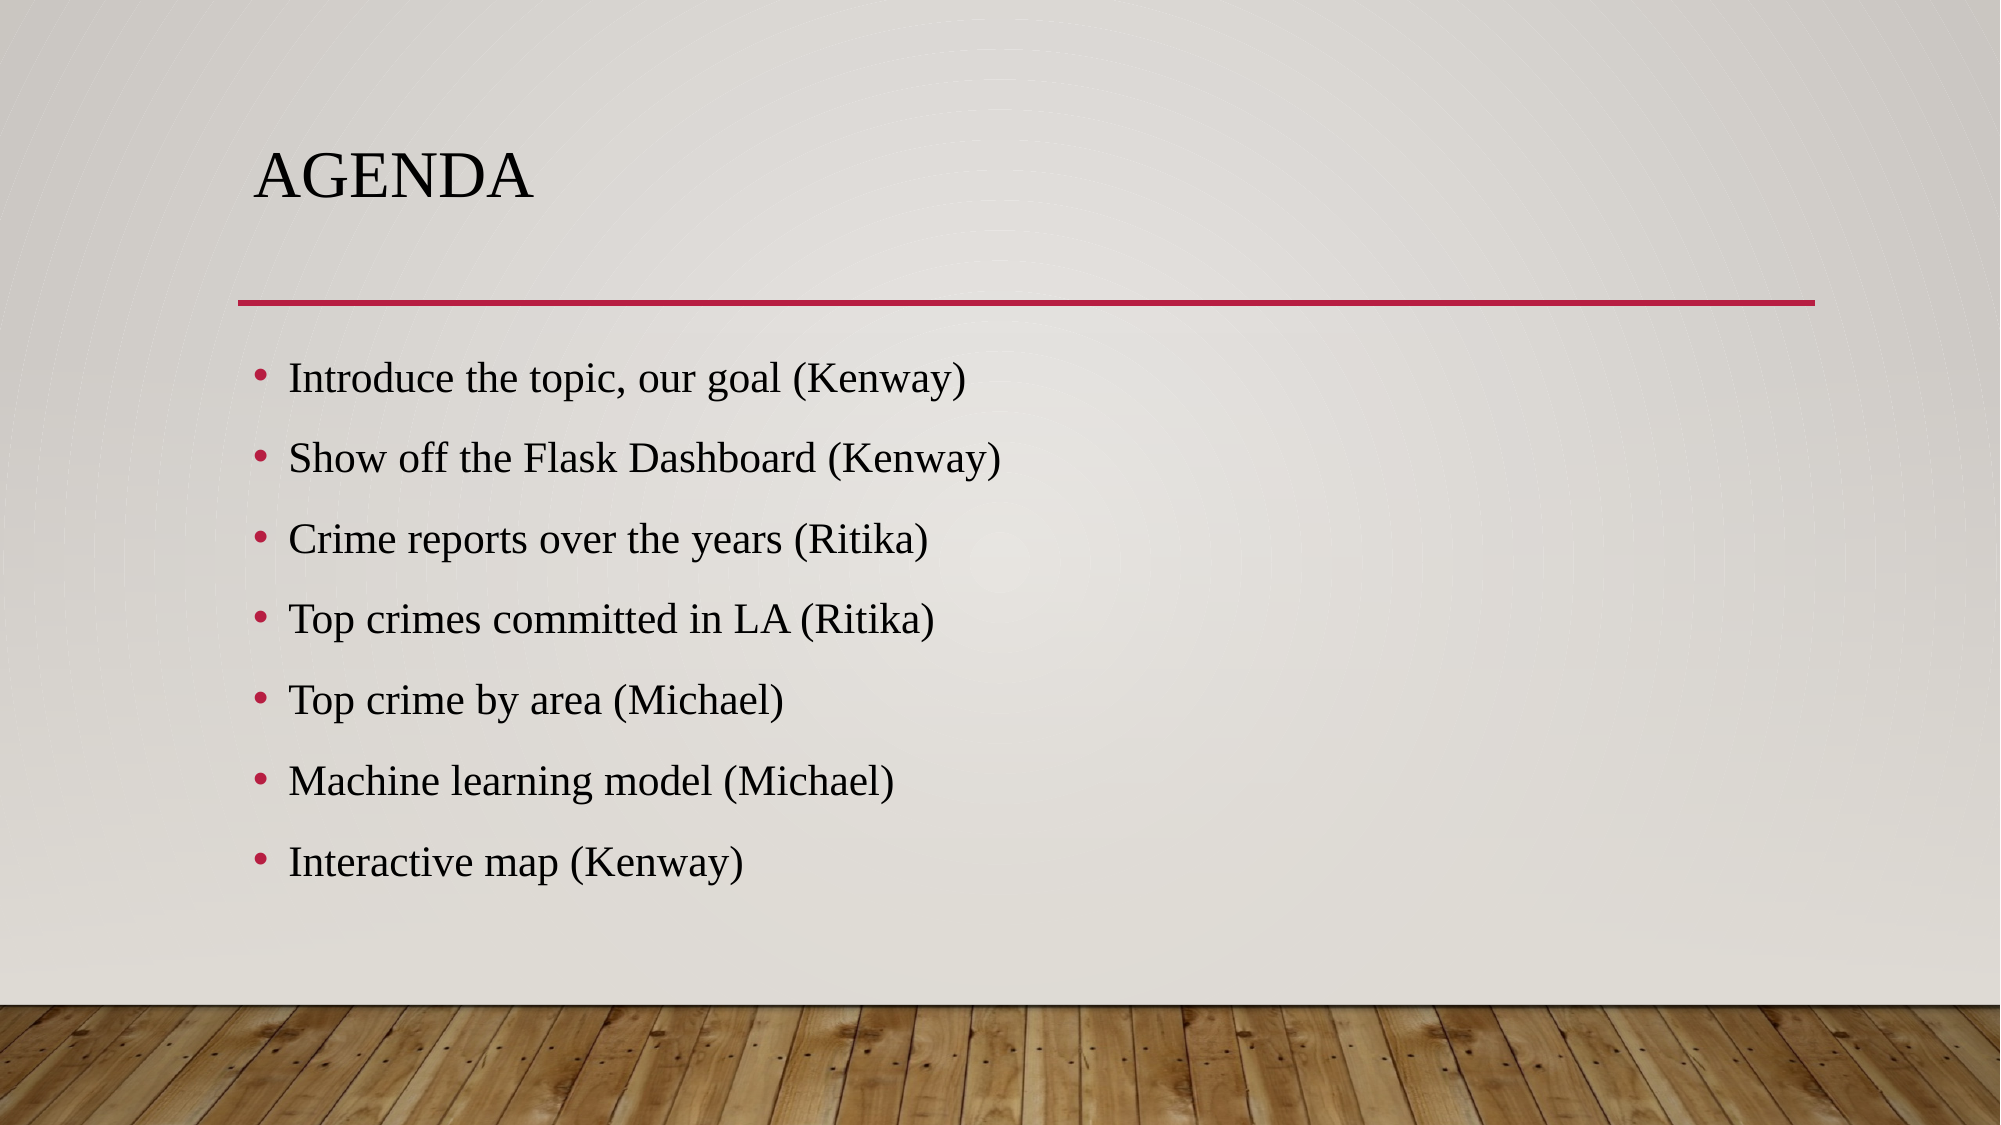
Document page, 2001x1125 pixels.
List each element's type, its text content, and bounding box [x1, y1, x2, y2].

list Introduce the topic, our goal (Kenway) Show off the Flask Dashboard (Kenway) Crime reports over the years (Ritika) Top crimes committed in LA (Ritika) Top crime by area (Michael) Machine learning model (Michael) Interactive map (Kenway) [238, 330, 1814, 897]
picture [0, 1005, 2000, 1125]
title Agenda [238, 131, 1814, 305]
